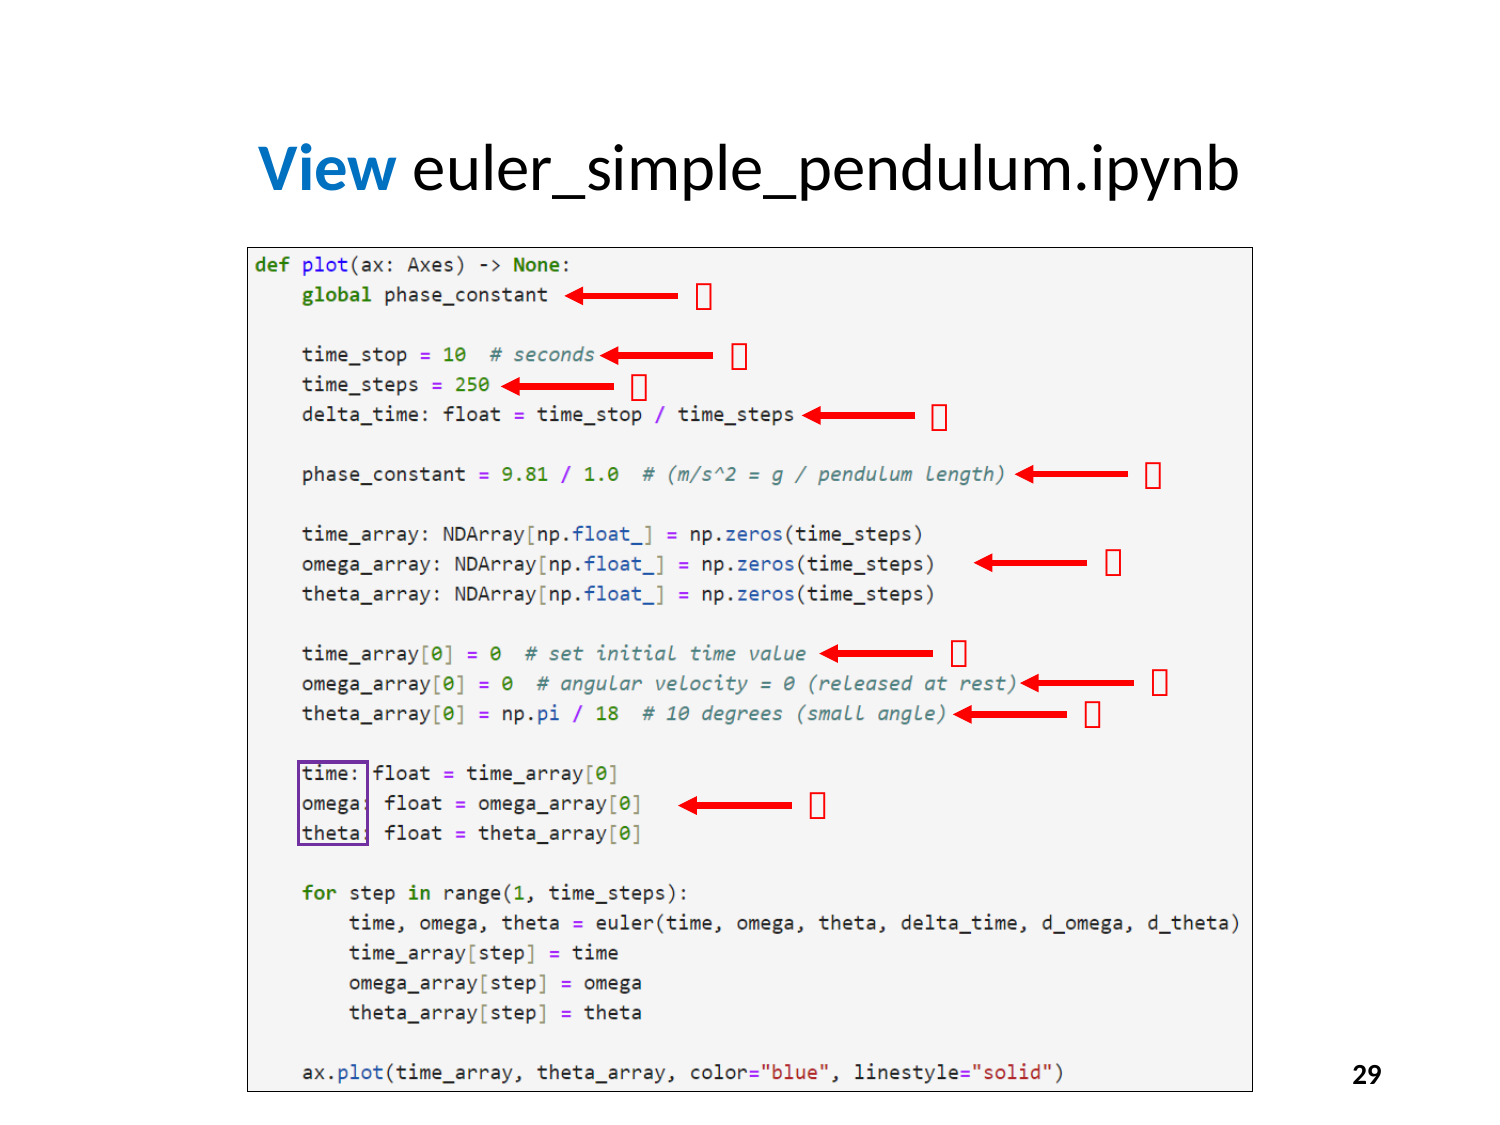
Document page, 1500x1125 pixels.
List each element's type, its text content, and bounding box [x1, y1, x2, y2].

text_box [1014, 444, 1190, 505]
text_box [801, 386, 977, 448]
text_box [500, 356, 676, 417]
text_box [952, 683, 1130, 745]
slide_number 29 [1059, 1042, 1397, 1103]
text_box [1019, 651, 1197, 713]
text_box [973, 531, 1151, 593]
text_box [677, 774, 855, 836]
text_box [819, 622, 996, 684]
picture [247, 247, 1253, 1092]
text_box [599, 325, 777, 386]
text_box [564, 265, 741, 327]
title View euler_simple_pendulum.ipynb [103, 59, 1397, 278]
